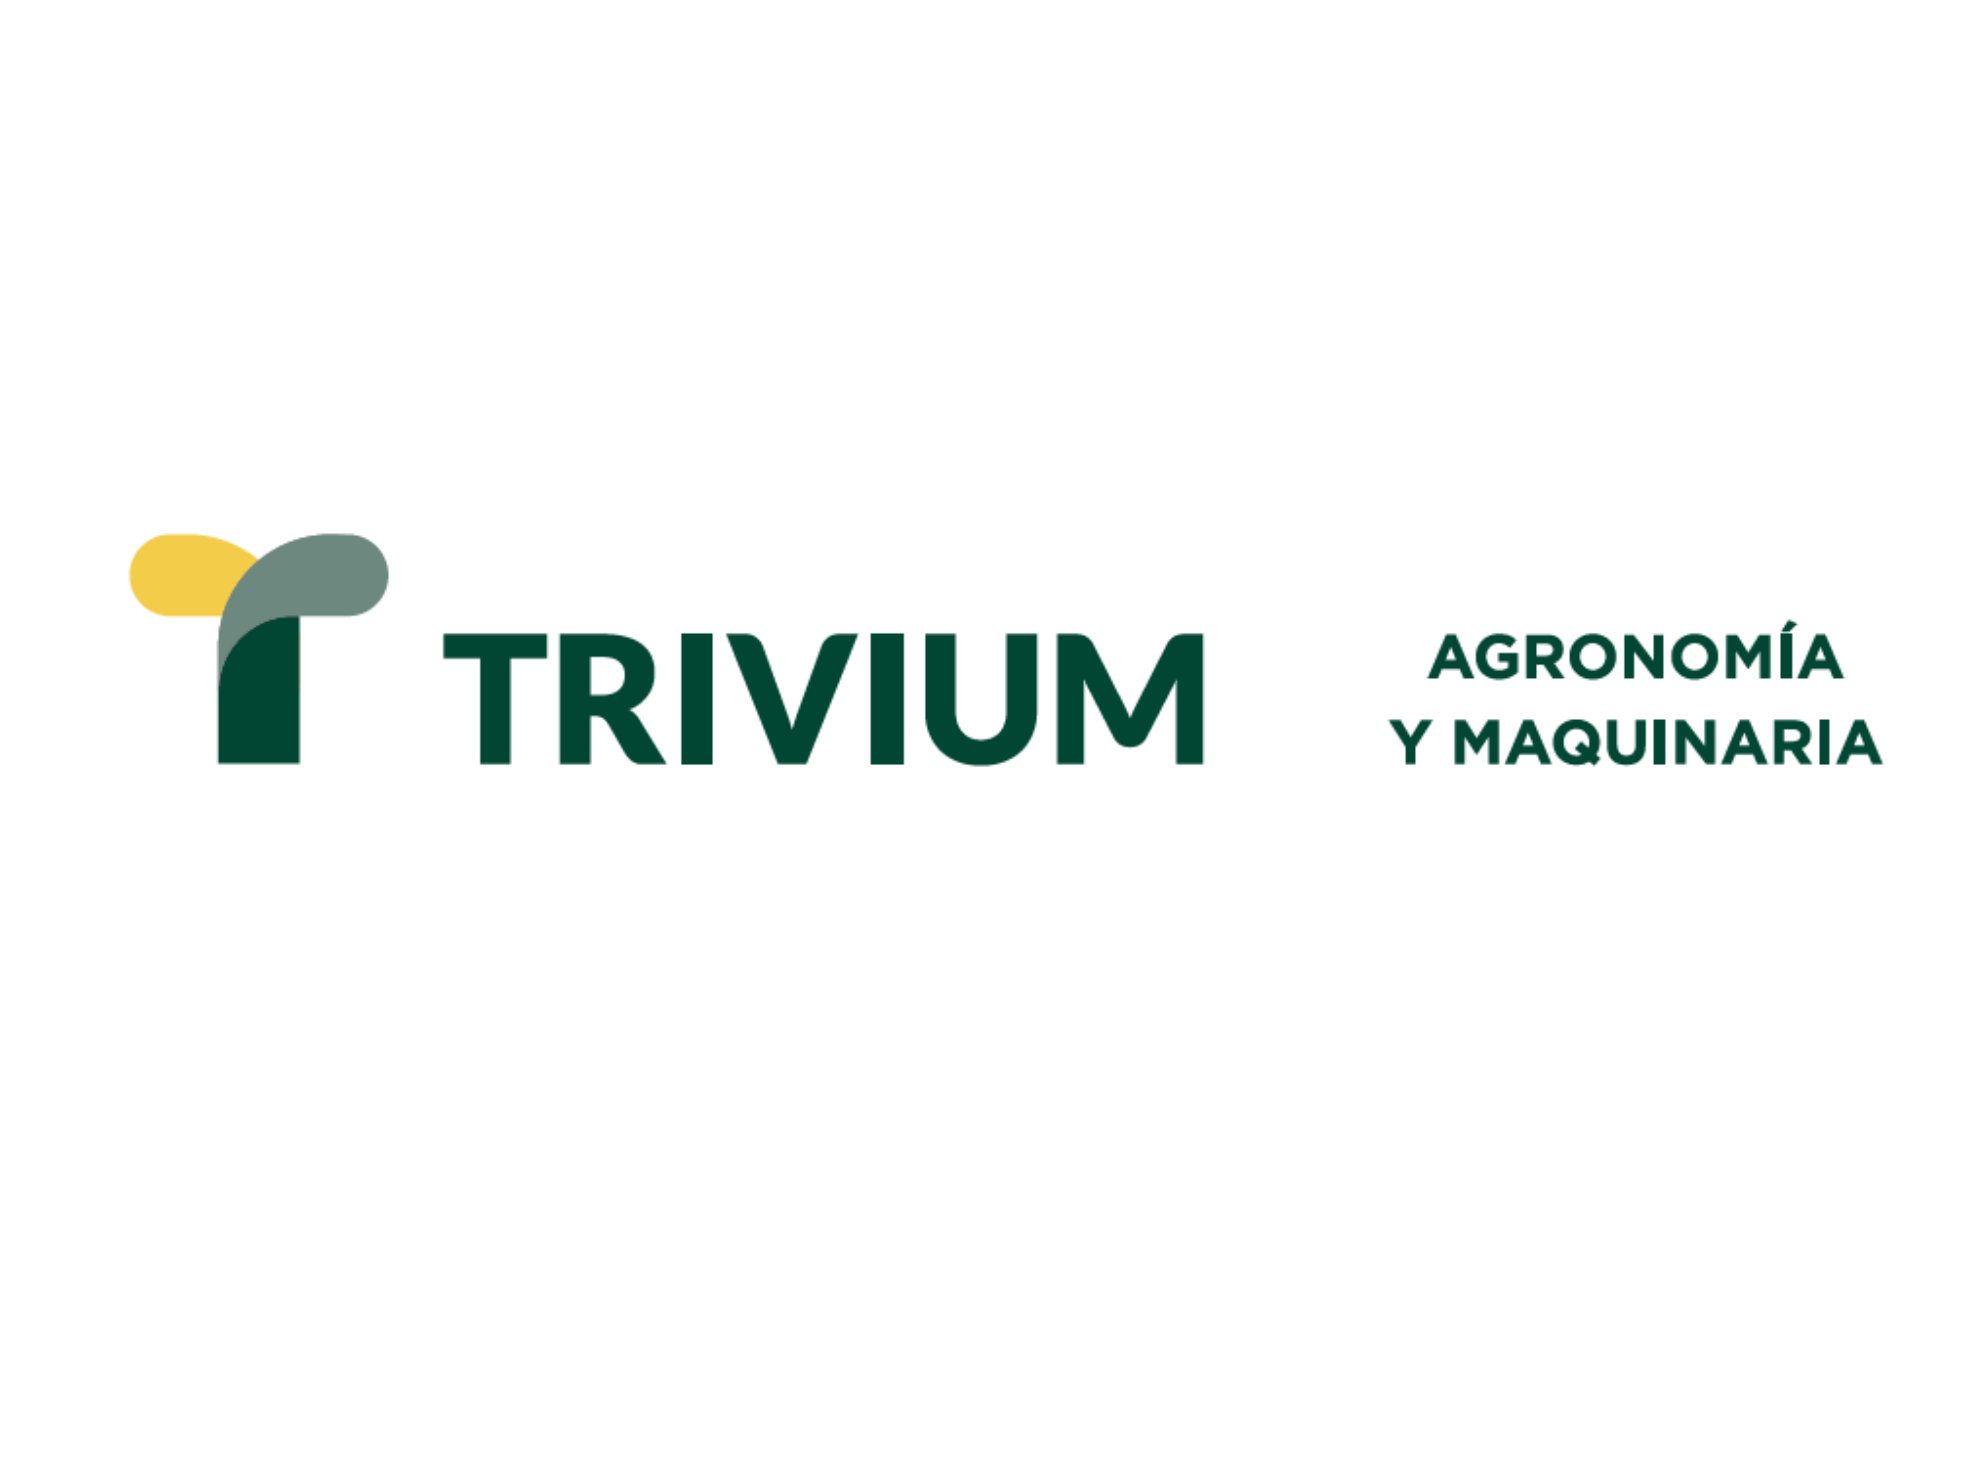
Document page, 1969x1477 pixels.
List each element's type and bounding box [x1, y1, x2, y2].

picture [100, 489, 1904, 814]
